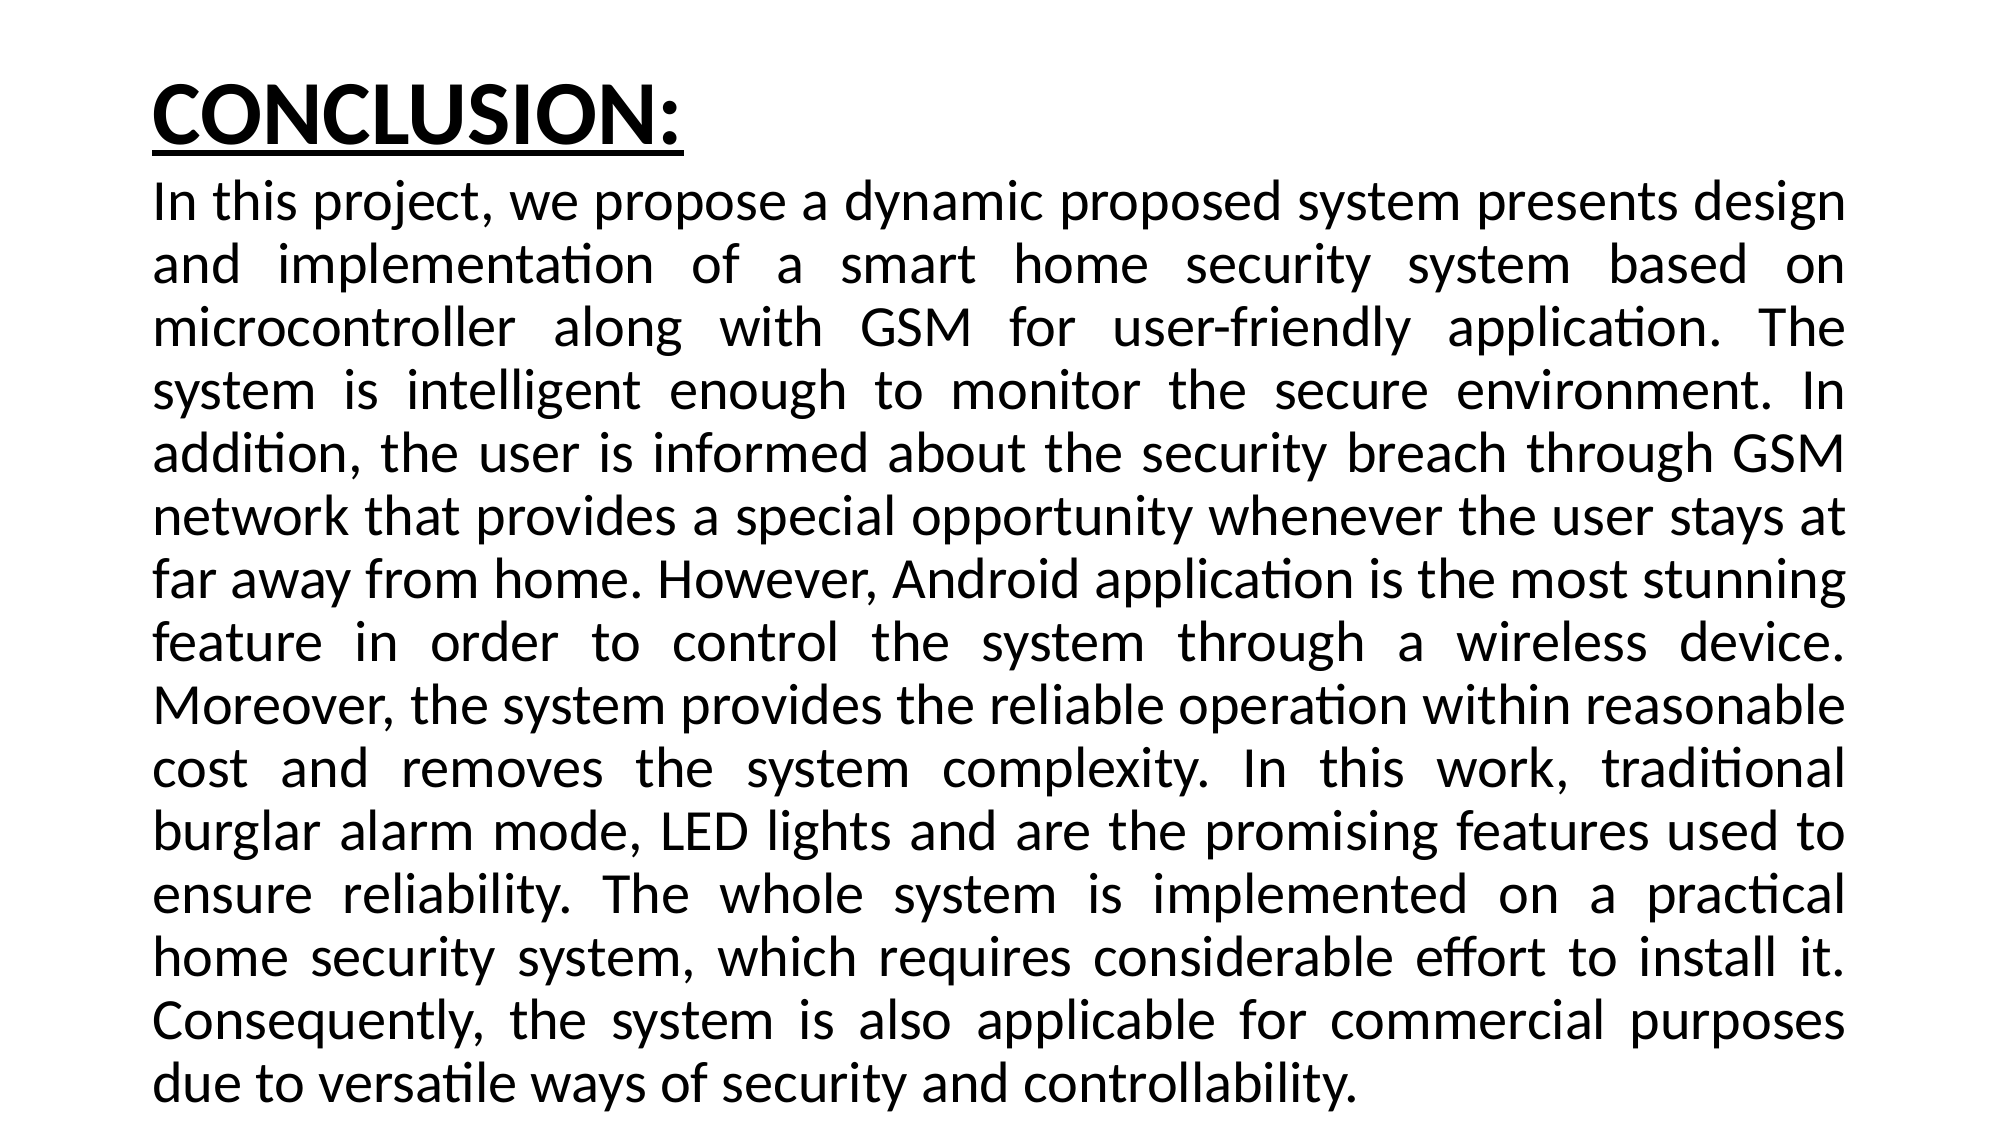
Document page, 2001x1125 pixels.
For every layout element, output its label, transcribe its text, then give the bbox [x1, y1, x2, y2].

title CONCLUSION: [137, 6, 1863, 163]
list In this project, we propose a dynamic proposed system presents design and implementation of a smart home security system based on microcontroller along with GSM for user-friendly application. The system is intelligent enough to monitor the secure environment. In addition, the user is informed about the security breach through GSM network that provides a special opportunity whenever the user stays at far away from home. However, Android application is the most stunning feature in order to control the system through a wireless device. Moreover, the system provides the reliable operation within reasonable cost and removes the system complexity. In this work, traditional burglar alarm mode, LED lights and are the promising features used to ensure reliability. The whole system is implemented on a practical home security system, which requires considerable effort to install it. Consequently, the system is also applicable for commercial purposes due to versatile ways of security and controllability. [137, 163, 1863, 1125]
